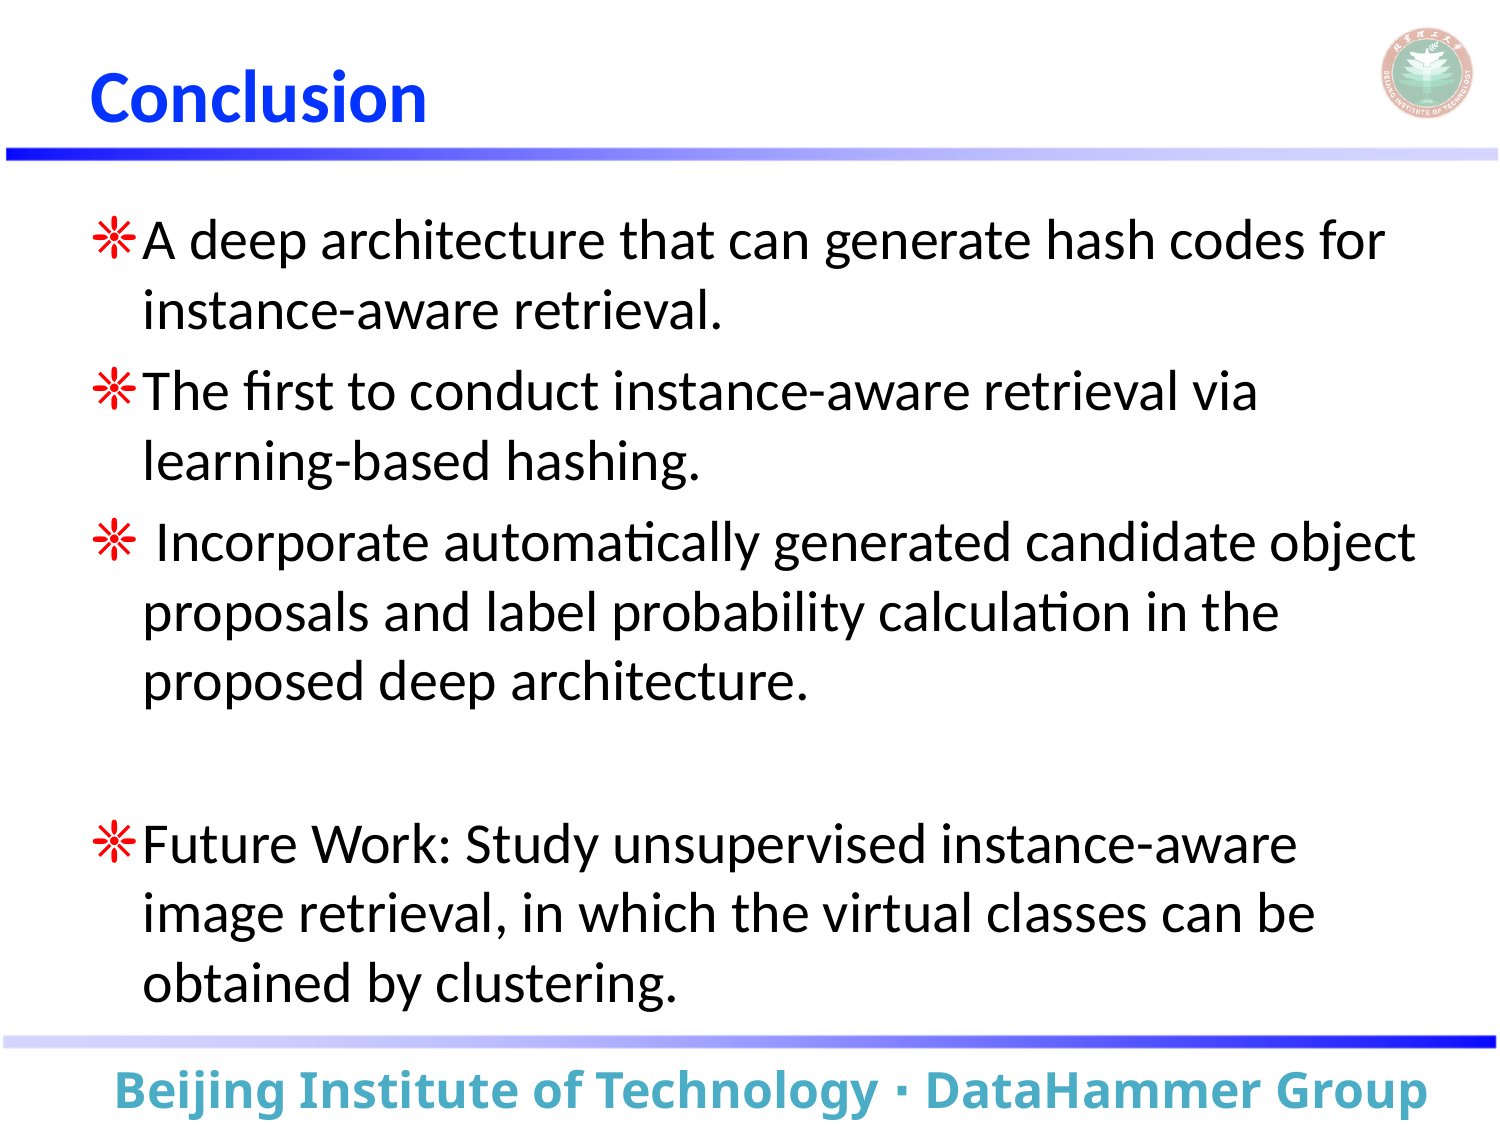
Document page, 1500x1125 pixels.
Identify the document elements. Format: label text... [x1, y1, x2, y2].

picture [3, 1028, 1500, 1062]
list A deep architecture that can generate hash codes for instance-aware retrieval. The first to conduct instance-aware retrieval via learning-based hashing. Incorporate automatically generated candidate object proposals and label probability calculation in the proposed deep architecture. Future Work: Study unsupervised instance-aware image retrieval, in which the virtual classes can be obtained by clustering. [75, 194, 1469, 1026]
title Conclusion [75, 38, 1425, 148]
picture [0, 133, 1500, 169]
